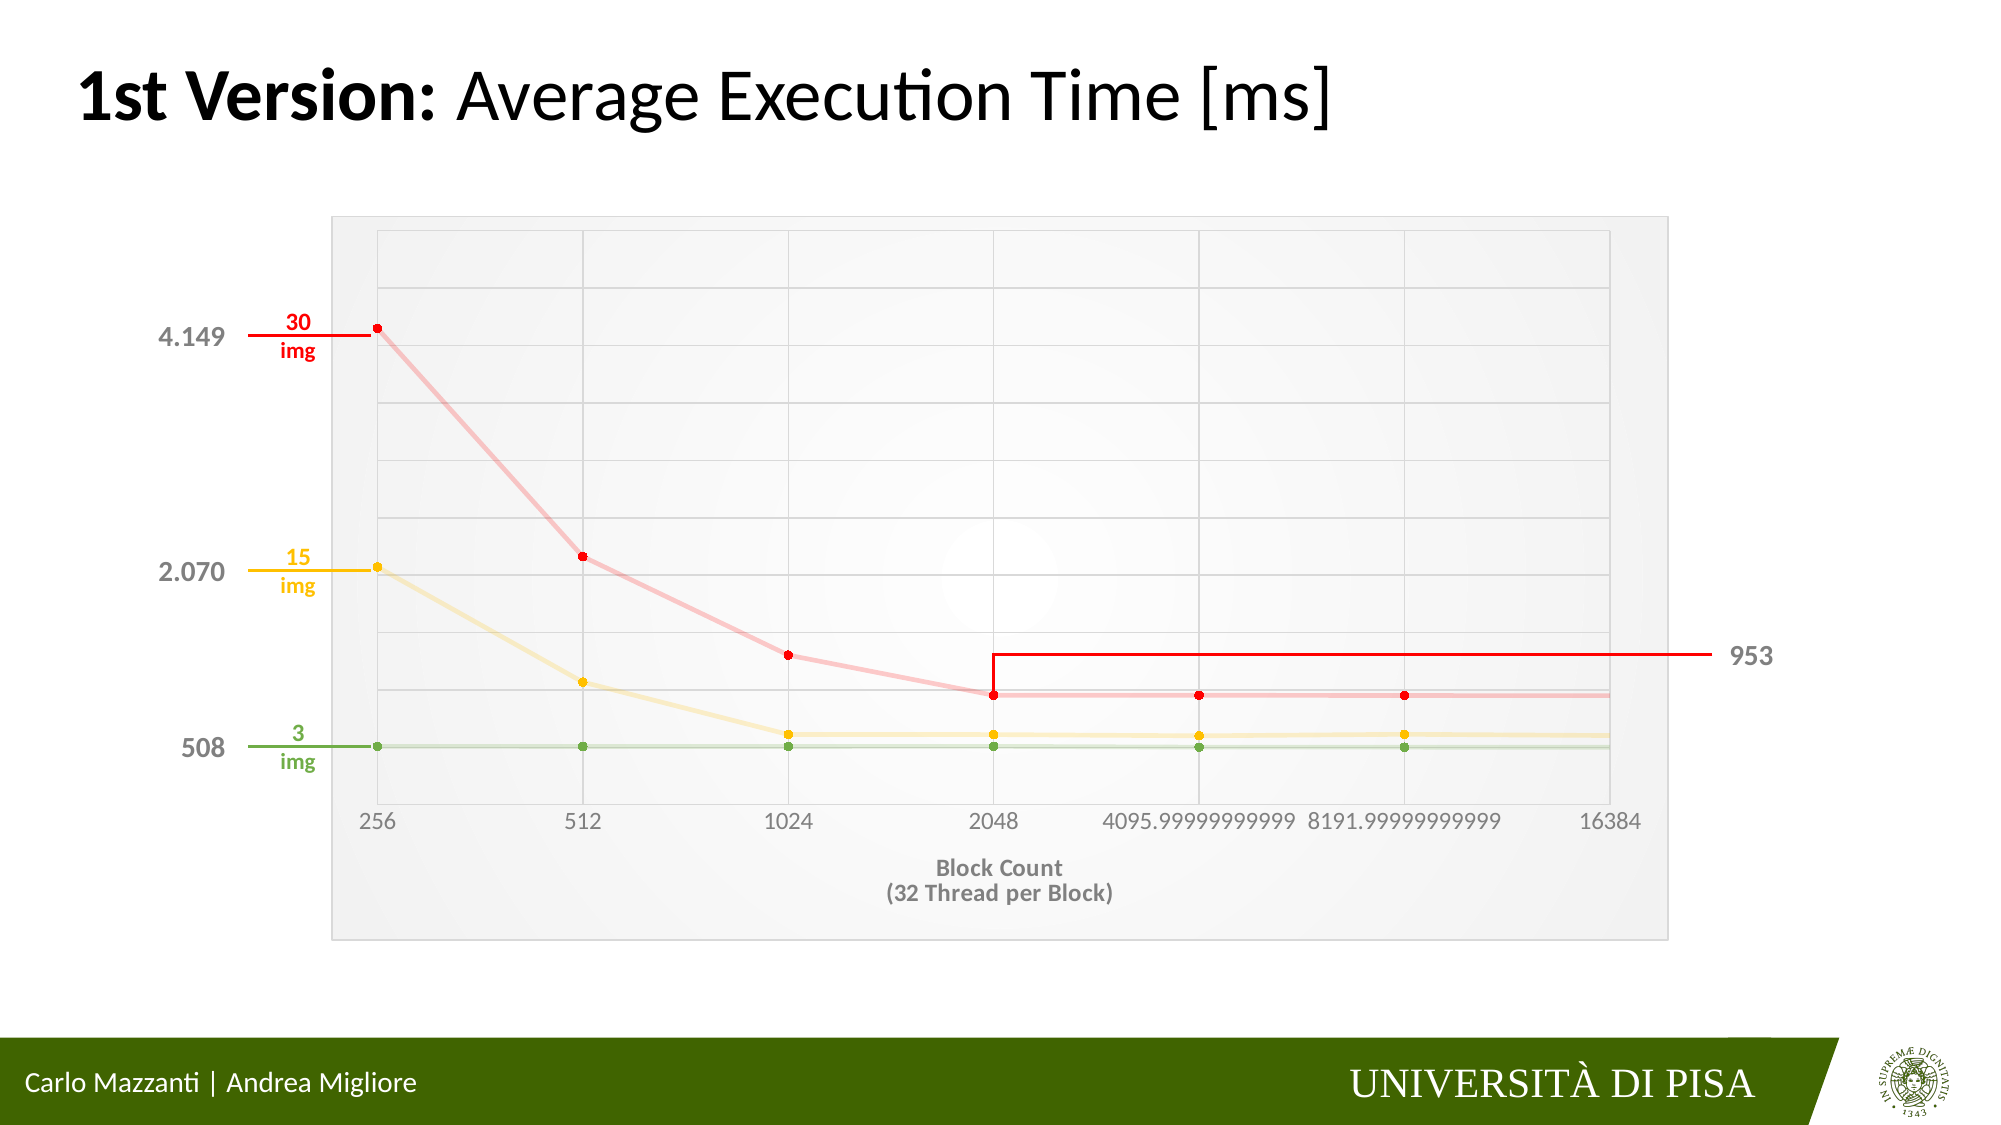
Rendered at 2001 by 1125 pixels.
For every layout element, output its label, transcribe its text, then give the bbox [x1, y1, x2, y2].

text_box 2.070 [143, 545, 240, 595]
text_box Università di Pisa [0, 1037, 1772, 1125]
text_box 4.149 [143, 310, 240, 361]
text_box 15 img [265, 532, 331, 570]
text_box 15 img [265, 571, 331, 605]
text_box Carlo Mazzanti | Andrea Migliore [10, 1056, 1309, 1106]
text_box [1727, 1036, 1841, 1125]
text_box 30 img [265, 297, 331, 335]
text_box 30 img [265, 336, 331, 370]
text_box 953 [1714, 629, 1789, 680]
text_box 3 img [265, 747, 331, 782]
text_box 3 img [265, 709, 331, 746]
picture [1879, 1047, 1949, 1117]
chart [331, 215, 1669, 941]
text_box 1st Version: Average Execution Time [ms] [60, 37, 1350, 143]
text_box 508 [165, 720, 240, 771]
